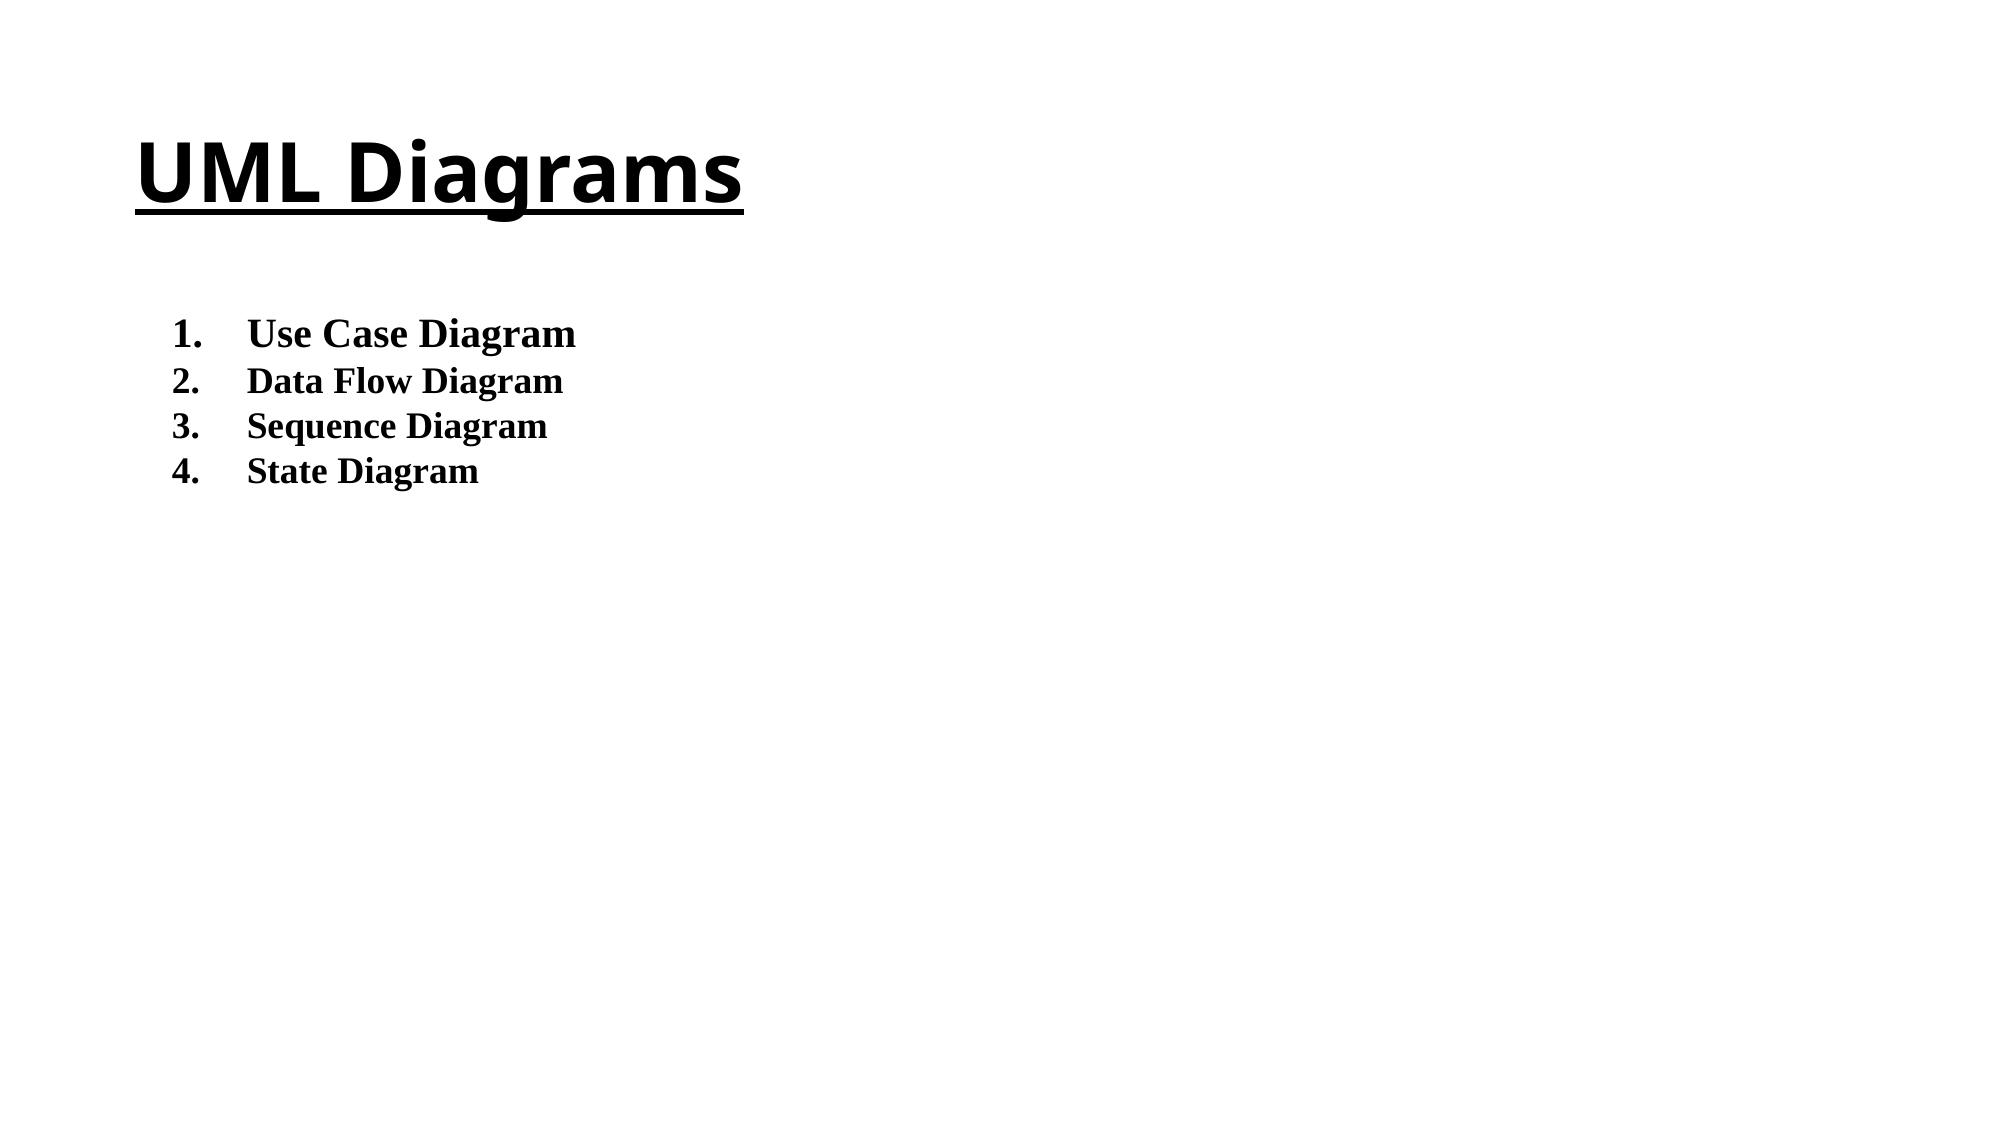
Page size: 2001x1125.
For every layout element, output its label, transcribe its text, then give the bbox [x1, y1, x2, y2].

text_box Use Case Diagram Data Flow Diagram Sequence Diagram State Diagram [157, 298, 1493, 548]
title UML Diagrams [119, 82, 1620, 229]
